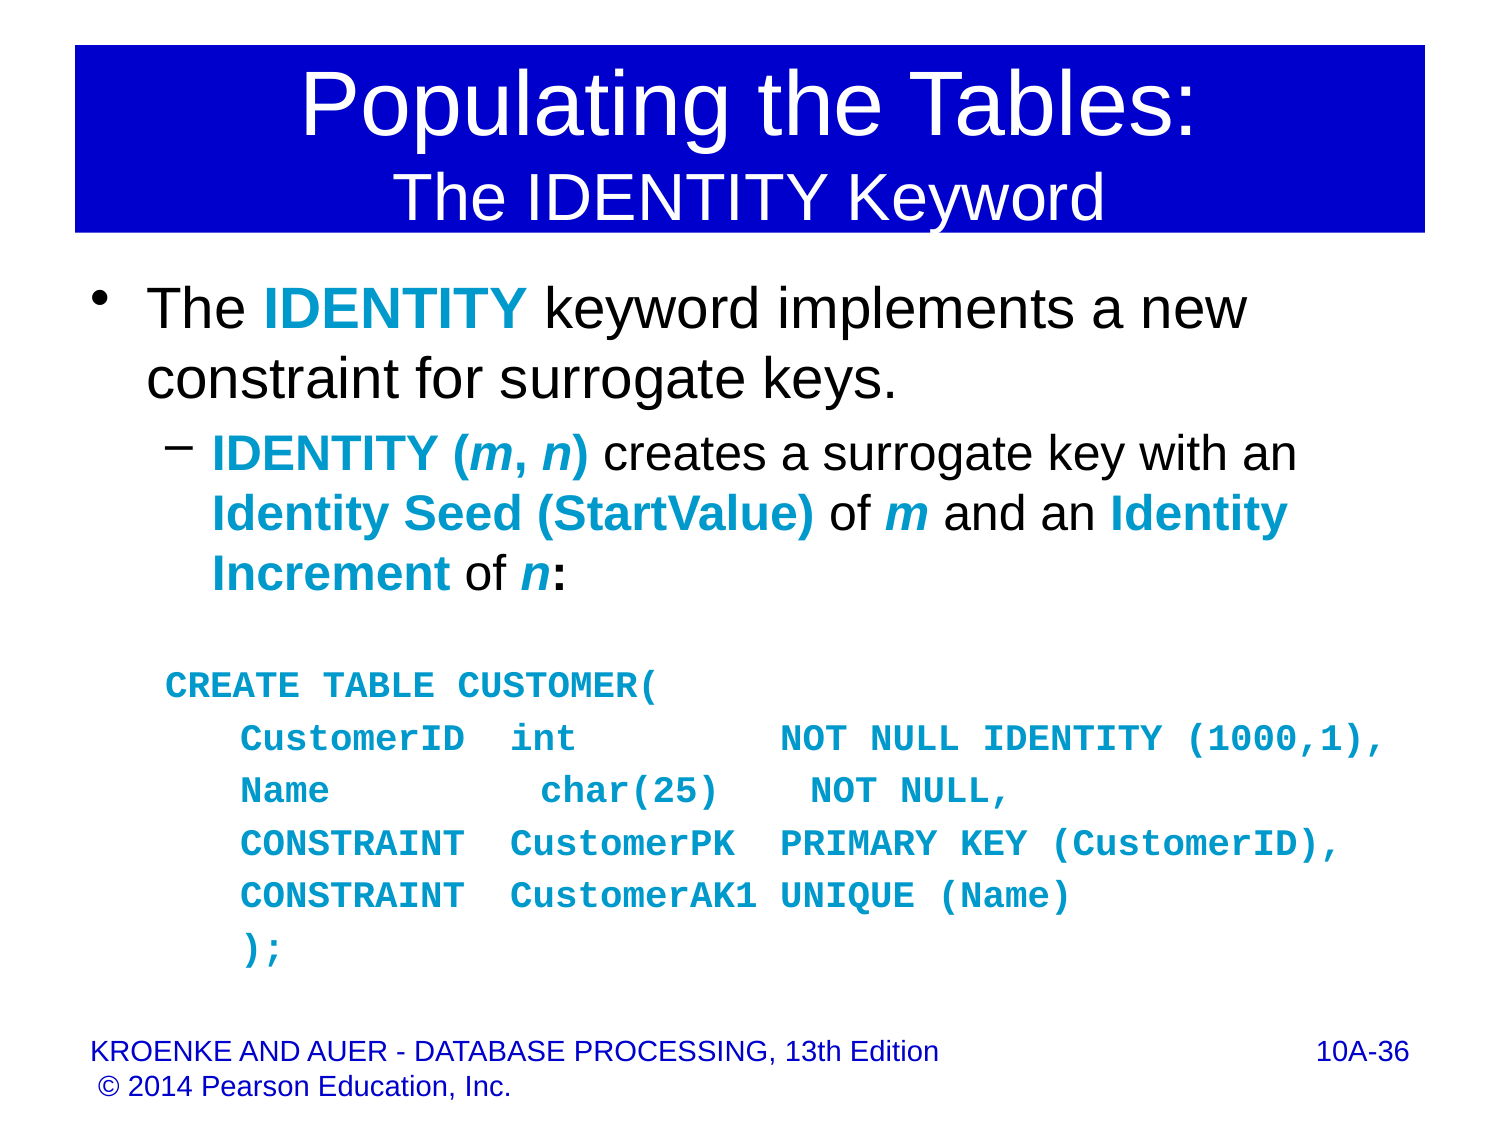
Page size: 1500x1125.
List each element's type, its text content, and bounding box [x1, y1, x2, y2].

list The IDENTITY keyword implements a new constraint for surrogate keys. IDENTITY (m, n) creates a surrogate key with an Identity Seed (StartValue) of m and an Identity Increment of n: CREATE TABLE CUSTOMER( CustomerID int NOT NULL IDENTITY (1000,1), Name char(25) NOT NULL, CONSTRAINT CustomerPK PRIMARY KEY (CustomerID), CONSTRAINT CustomerAK1 UNIQUE (Name) ); [75, 262, 1425, 1005]
slide_number 10A-36 [1074, 1024, 1426, 1103]
title Populating the Tables: The IDENTITY Keyword [75, 45, 1425, 233]
footer KROENKE AND AUER - DATABASE PROCESSING, 13th Edition © 2014 Pearson Education, Inc. [74, 1024, 963, 1104]
